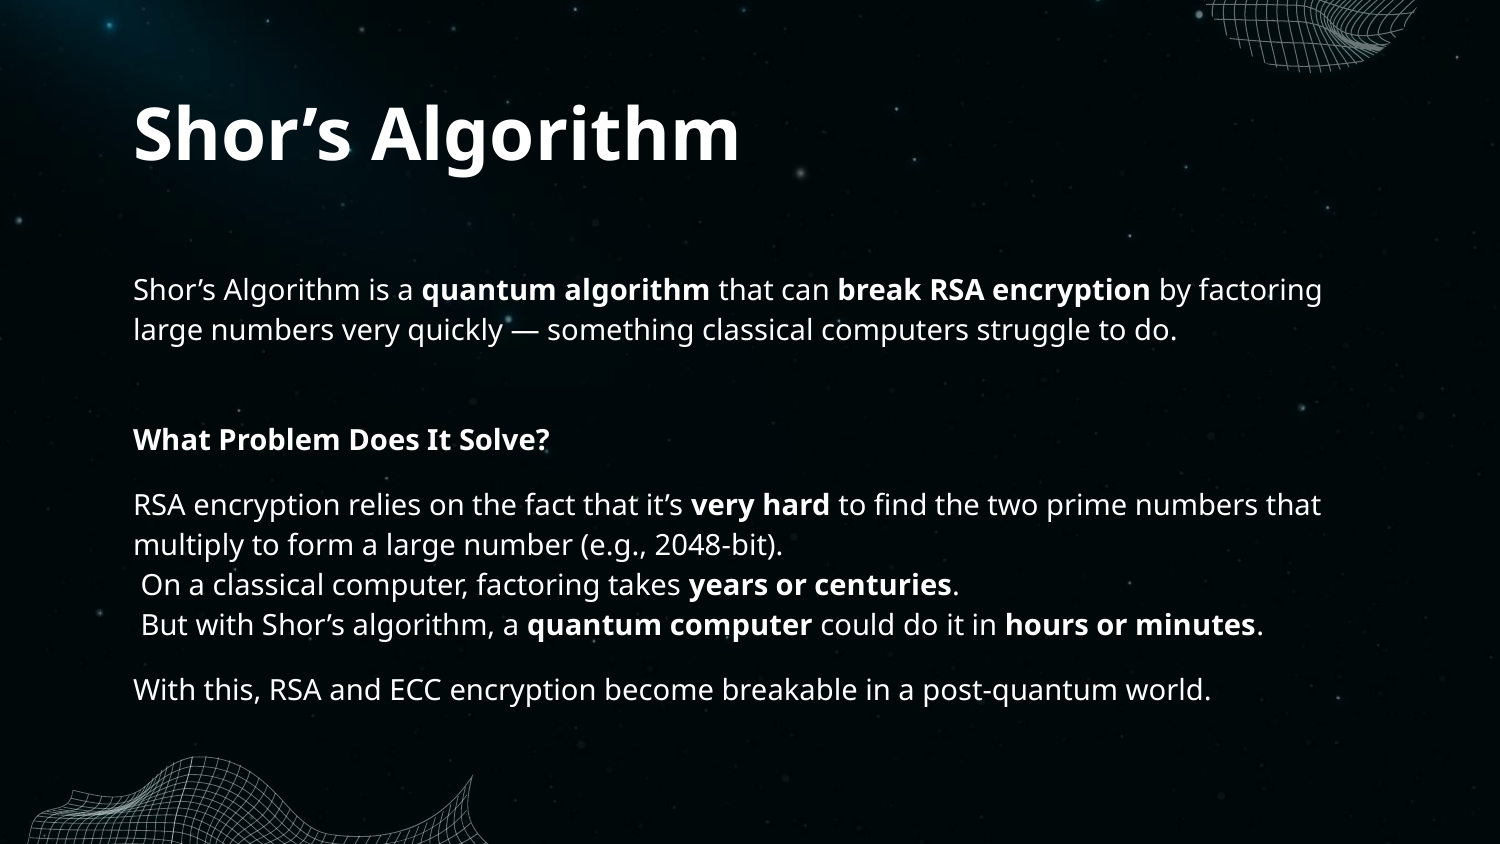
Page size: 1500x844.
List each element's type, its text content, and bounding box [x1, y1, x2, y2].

picture [1332, 8, 1341, 22]
picture [273, 796, 281, 807]
picture [1346, 0, 1354, 8]
picture [77, 831, 85, 838]
picture [367, 836, 379, 844]
picture [1355, 0, 1368, 10]
picture [1322, 4, 1328, 13]
picture [472, 835, 484, 844]
picture [1295, 44, 1308, 65]
picture [1329, 34, 1338, 45]
picture [243, 803, 252, 811]
picture [186, 783, 197, 788]
picture [463, 840, 473, 844]
picture [222, 781, 232, 789]
picture [223, 800, 231, 806]
picture [408, 826, 418, 837]
picture [1268, 22, 1280, 41]
picture [187, 810, 196, 817]
picture [295, 818, 303, 828]
picture [1380, 0, 1401, 14]
picture [235, 777, 245, 787]
picture [1353, 36, 1361, 42]
picture [137, 823, 146, 830]
picture [256, 803, 266, 814]
picture [1330, 46, 1344, 63]
picture [1350, 0, 1360, 9]
picture [431, 825, 438, 837]
picture [253, 789, 262, 799]
picture [192, 797, 201, 803]
picture [1283, 44, 1297, 65]
picture [68, 831, 76, 838]
picture [213, 830, 219, 838]
picture [230, 804, 239, 811]
picture [334, 836, 346, 844]
picture [284, 818, 292, 828]
picture [280, 836, 288, 842]
picture [1391, 0, 1412, 14]
picture [1361, 0, 1375, 12]
picture [190, 767, 202, 774]
picture [193, 820, 200, 828]
picture [157, 816, 165, 822]
picture [426, 817, 434, 830]
picture [170, 802, 179, 807]
picture [1298, 7, 1305, 21]
picture [203, 815, 213, 824]
picture [457, 790, 464, 805]
picture [178, 809, 187, 815]
picture [1379, 15, 1397, 33]
picture [1345, 48, 1360, 61]
picture [1300, 67, 1309, 72]
picture [440, 819, 446, 832]
title Shor’s Algorithm [118, 72, 1382, 181]
picture [1338, 11, 1349, 28]
picture [174, 824, 183, 832]
picture [286, 832, 294, 839]
picture [244, 783, 254, 793]
picture [266, 834, 275, 840]
picture [357, 837, 368, 844]
picture [188, 775, 199, 781]
picture [1305, 8, 1311, 22]
picture [171, 772, 178, 779]
picture [317, 833, 324, 840]
picture [250, 809, 261, 819]
picture [211, 778, 222, 785]
list Shor’s Algorithm is a quantum algorithm that can break RSA encryption by factoring large numbers very quickly — something classical computers struggle to do. What Problem Does It Solve? RSA encryption relies on the fact that it’s very hard to find the two prime numbers that multiply to form a large number (e.g., 2048-bit). On a classical computer, factoring takes years or centuries. But with Shor’s algorithm, a quantum computer could do it in hours or minutes. With this, RSA and ECC encryption become breakable in a post-quantum world. [118, 251, 1382, 743]
picture [466, 825, 476, 837]
picture [183, 834, 189, 844]
picture [86, 831, 93, 838]
picture [462, 812, 470, 826]
picture [169, 779, 176, 785]
picture [235, 797, 244, 805]
picture [214, 769, 225, 778]
picture [196, 812, 203, 820]
picture [377, 835, 389, 844]
picture [245, 815, 255, 823]
picture [43, 823, 52, 828]
picture [205, 792, 214, 799]
picture [203, 768, 214, 775]
picture [165, 824, 173, 831]
picture [225, 773, 235, 782]
picture [156, 823, 164, 830]
picture [166, 816, 175, 822]
picture [458, 831, 468, 841]
picture [116, 839, 126, 843]
picture [192, 758, 205, 766]
picture [221, 816, 229, 823]
picture [273, 830, 282, 837]
picture [277, 811, 285, 821]
picture [253, 822, 262, 829]
picture [398, 830, 408, 840]
picture [165, 832, 172, 840]
picture [455, 819, 463, 832]
picture [176, 816, 184, 823]
picture [455, 805, 461, 820]
picture [185, 818, 193, 825]
picture [191, 828, 198, 836]
picture [216, 812, 222, 819]
picture [1224, 5, 1234, 19]
picture [199, 805, 207, 812]
picture [1361, 37, 1374, 44]
picture [434, 812, 442, 825]
picture [212, 819, 217, 827]
picture [202, 799, 210, 805]
picture [59, 831, 67, 838]
picture [417, 822, 426, 834]
picture [71, 824, 79, 829]
picture [422, 830, 430, 841]
picture [179, 768, 189, 776]
picture [228, 831, 236, 838]
picture [173, 833, 181, 842]
picture [41, 830, 49, 838]
picture [231, 785, 241, 794]
picture [1300, 23, 1311, 42]
picture [184, 789, 194, 795]
picture [241, 831, 249, 837]
picture [281, 803, 288, 814]
picture [1317, 12, 1321, 25]
picture [136, 831, 145, 838]
picture [101, 797, 111, 803]
picture [1347, 13, 1361, 33]
picture [288, 811, 296, 821]
picture [439, 831, 447, 842]
picture [1315, 45, 1327, 65]
picture [1278, 6, 1287, 20]
picture [180, 802, 189, 808]
picture [324, 835, 335, 842]
picture [1342, 0, 1349, 6]
picture [226, 810, 234, 817]
picture [272, 818, 280, 827]
picture [260, 828, 269, 835]
picture [1342, 12, 1355, 31]
picture [1315, 26, 1326, 43]
picture [156, 832, 163, 839]
picture [33, 822, 42, 828]
picture [1279, 22, 1292, 42]
picture [228, 820, 236, 827]
picture [248, 773, 258, 785]
picture [1308, 24, 1319, 43]
picture [235, 836, 242, 842]
picture [1370, 36, 1387, 44]
picture [1329, 7, 1337, 19]
picture [199, 831, 206, 840]
picture [1352, 14, 1367, 34]
picture [413, 834, 422, 844]
picture [177, 776, 187, 783]
picture [259, 817, 268, 825]
picture [233, 815, 241, 822]
picture [70, 799, 84, 805]
picture [246, 826, 255, 833]
picture [30, 829, 40, 837]
picture [217, 760, 228, 770]
picture [1288, 6, 1297, 20]
picture [260, 838, 268, 843]
picture [1236, 21, 1247, 39]
picture [220, 806, 227, 813]
picture [1338, 47, 1352, 62]
picture [248, 796, 257, 805]
picture [431, 837, 438, 844]
picture [168, 809, 177, 814]
picture [184, 826, 191, 834]
picture [247, 836, 255, 842]
picture [1312, 0, 1318, 8]
picture [462, 797, 467, 813]
picture [103, 831, 111, 837]
picture [238, 809, 246, 816]
picture [208, 785, 218, 792]
picture [450, 798, 457, 812]
picture [134, 839, 144, 843]
picture [1366, 0, 1382, 13]
picture [219, 834, 225, 841]
picture [278, 825, 287, 833]
picture [84, 803, 97, 807]
picture [442, 805, 450, 819]
picture [227, 793, 236, 800]
picture [53, 824, 62, 829]
picture [1246, 21, 1258, 40]
picture [1235, 5, 1244, 19]
picture [195, 790, 204, 796]
picture [29, 839, 38, 844]
picture [388, 833, 399, 842]
picture [207, 808, 216, 816]
picture [309, 829, 317, 837]
picture [217, 822, 224, 830]
picture [200, 776, 211, 783]
picture [465, 784, 469, 795]
picture [160, 803, 168, 808]
picture [269, 804, 278, 814]
picture [49, 830, 59, 838]
picture [298, 832, 306, 839]
picture [266, 824, 275, 831]
picture [1321, 66, 1330, 72]
picture [211, 802, 220, 809]
picture [214, 795, 224, 803]
picture [1268, 6, 1276, 20]
picture [293, 837, 301, 843]
picture [1373, 0, 1391, 13]
picture [147, 823, 155, 830]
picture [253, 833, 261, 838]
picture [72, 792, 87, 800]
picture [1323, 45, 1336, 64]
picture [1321, 28, 1332, 44]
picture [123, 817, 131, 822]
picture [1318, 2, 1323, 10]
picture [239, 768, 249, 779]
picture [1311, 67, 1320, 72]
picture [1305, 44, 1318, 65]
picture [1257, 21, 1269, 41]
picture [240, 790, 249, 799]
picture [1246, 6, 1255, 19]
picture [171, 796, 181, 801]
picture [139, 816, 147, 822]
picture [120, 824, 129, 829]
picture [265, 811, 273, 820]
picture [148, 816, 156, 822]
picture [305, 837, 313, 843]
picture [146, 832, 154, 838]
picture [1312, 10, 1317, 24]
picture [181, 759, 191, 768]
picture [450, 836, 460, 844]
picture [302, 824, 309, 833]
picture [345, 837, 357, 844]
picture [0, 0, 1500, 844]
picture [261, 796, 270, 807]
picture [228, 763, 239, 774]
picture [88, 795, 100, 802]
picture [88, 824, 96, 829]
picture [198, 783, 208, 790]
picture [190, 803, 198, 810]
picture [200, 823, 209, 832]
picture [94, 831, 102, 838]
picture [1290, 22, 1302, 42]
picture [448, 812, 454, 826]
picture [223, 826, 230, 834]
picture [224, 838, 231, 844]
picture [118, 831, 128, 837]
picture [1257, 6, 1266, 19]
picture [173, 762, 180, 771]
picture [291, 825, 299, 834]
picture [166, 767, 172, 775]
picture [1272, 43, 1286, 65]
picture [1359, 15, 1375, 35]
picture [36, 817, 46, 821]
picture [1368, 16, 1385, 34]
picture [92, 839, 100, 844]
picture [159, 809, 167, 814]
picture [1335, 9, 1345, 25]
picture [265, 788, 274, 800]
picture [175, 783, 185, 789]
picture [448, 826, 455, 837]
picture [173, 790, 183, 795]
picture [257, 780, 266, 792]
picture [1325, 5, 1332, 16]
picture [205, 758, 217, 767]
picture [80, 824, 88, 829]
picture [234, 825, 242, 832]
picture [218, 788, 228, 796]
picture [405, 838, 413, 844]
picture [239, 820, 249, 828]
picture [182, 796, 192, 801]
picture [62, 824, 71, 829]
picture [1261, 42, 1275, 64]
